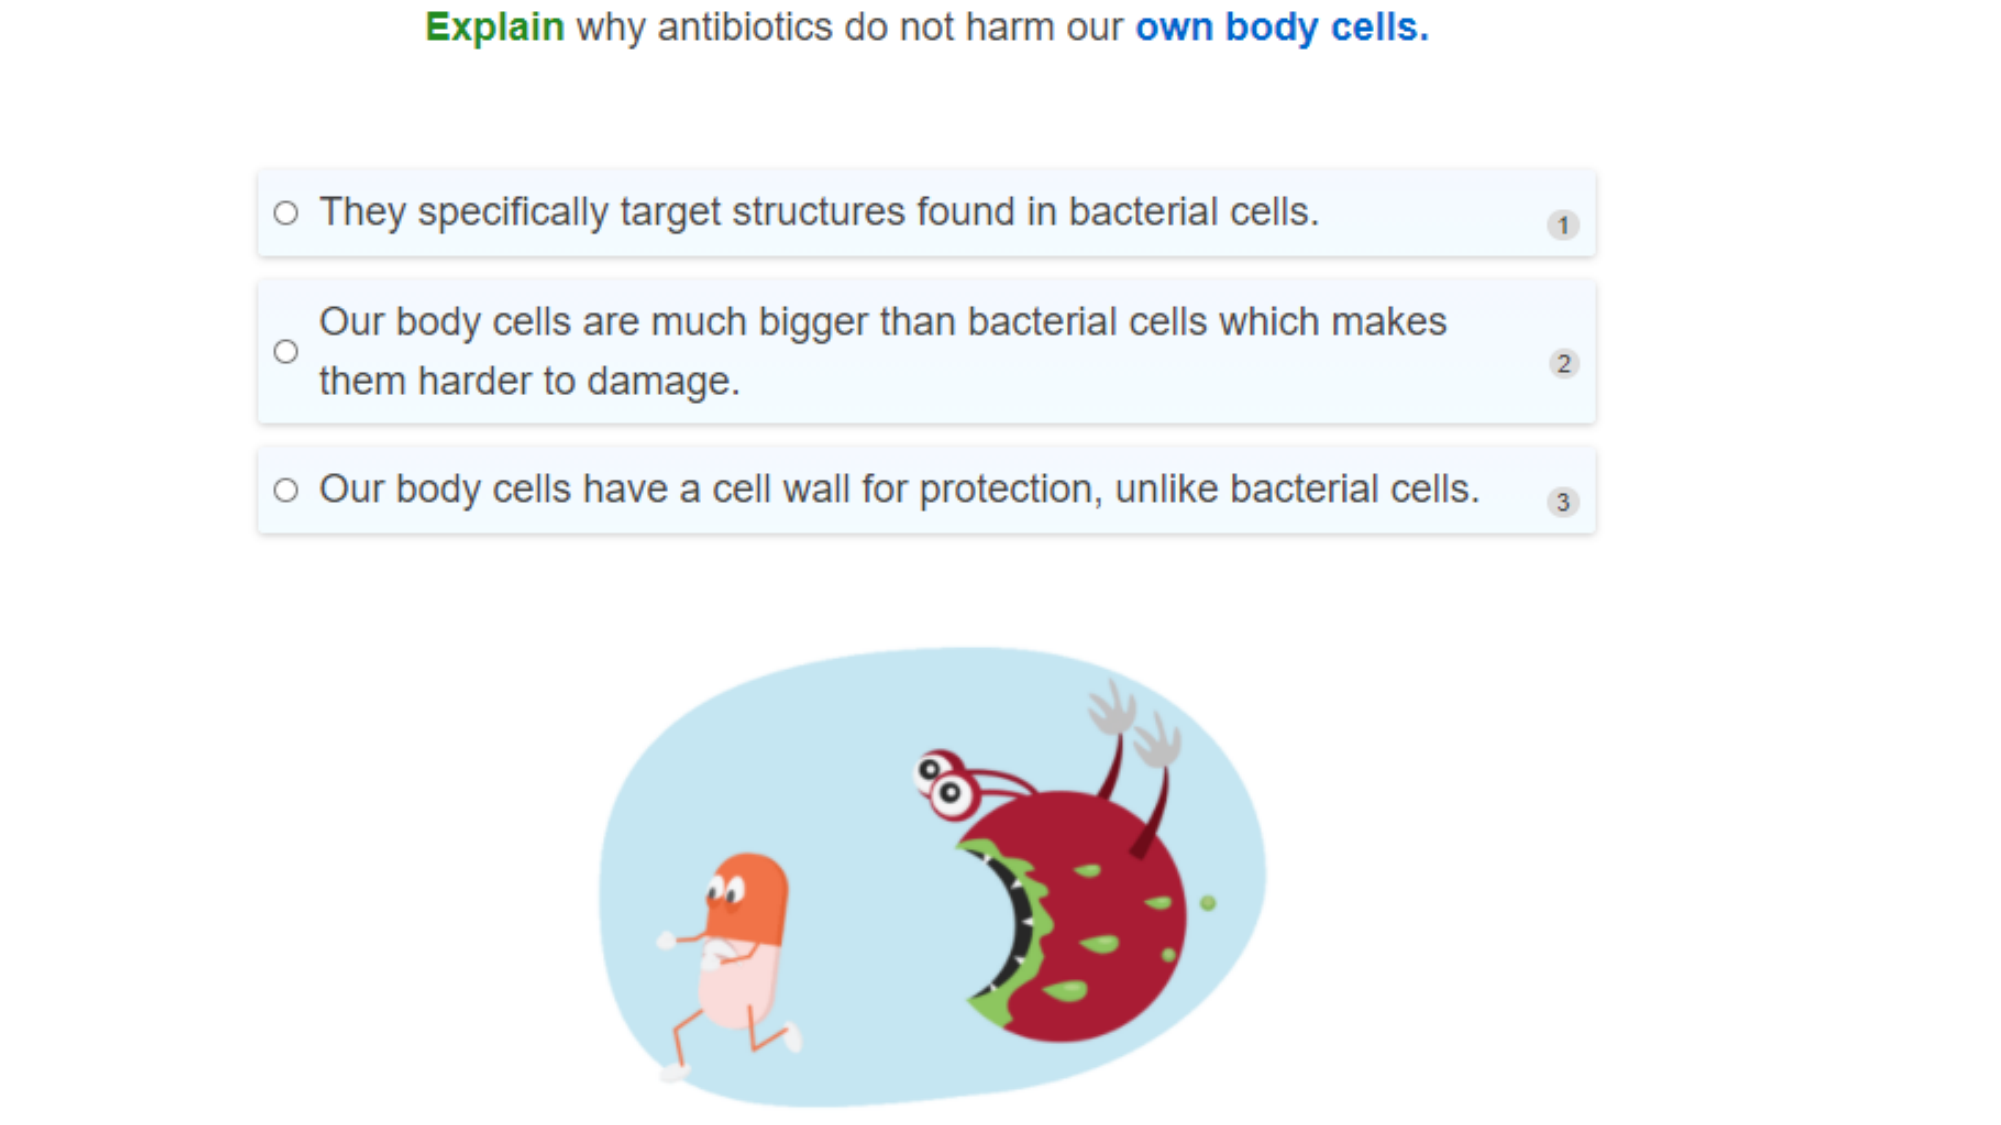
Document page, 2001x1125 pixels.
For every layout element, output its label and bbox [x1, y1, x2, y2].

picture [193, 0, 1717, 1121]
